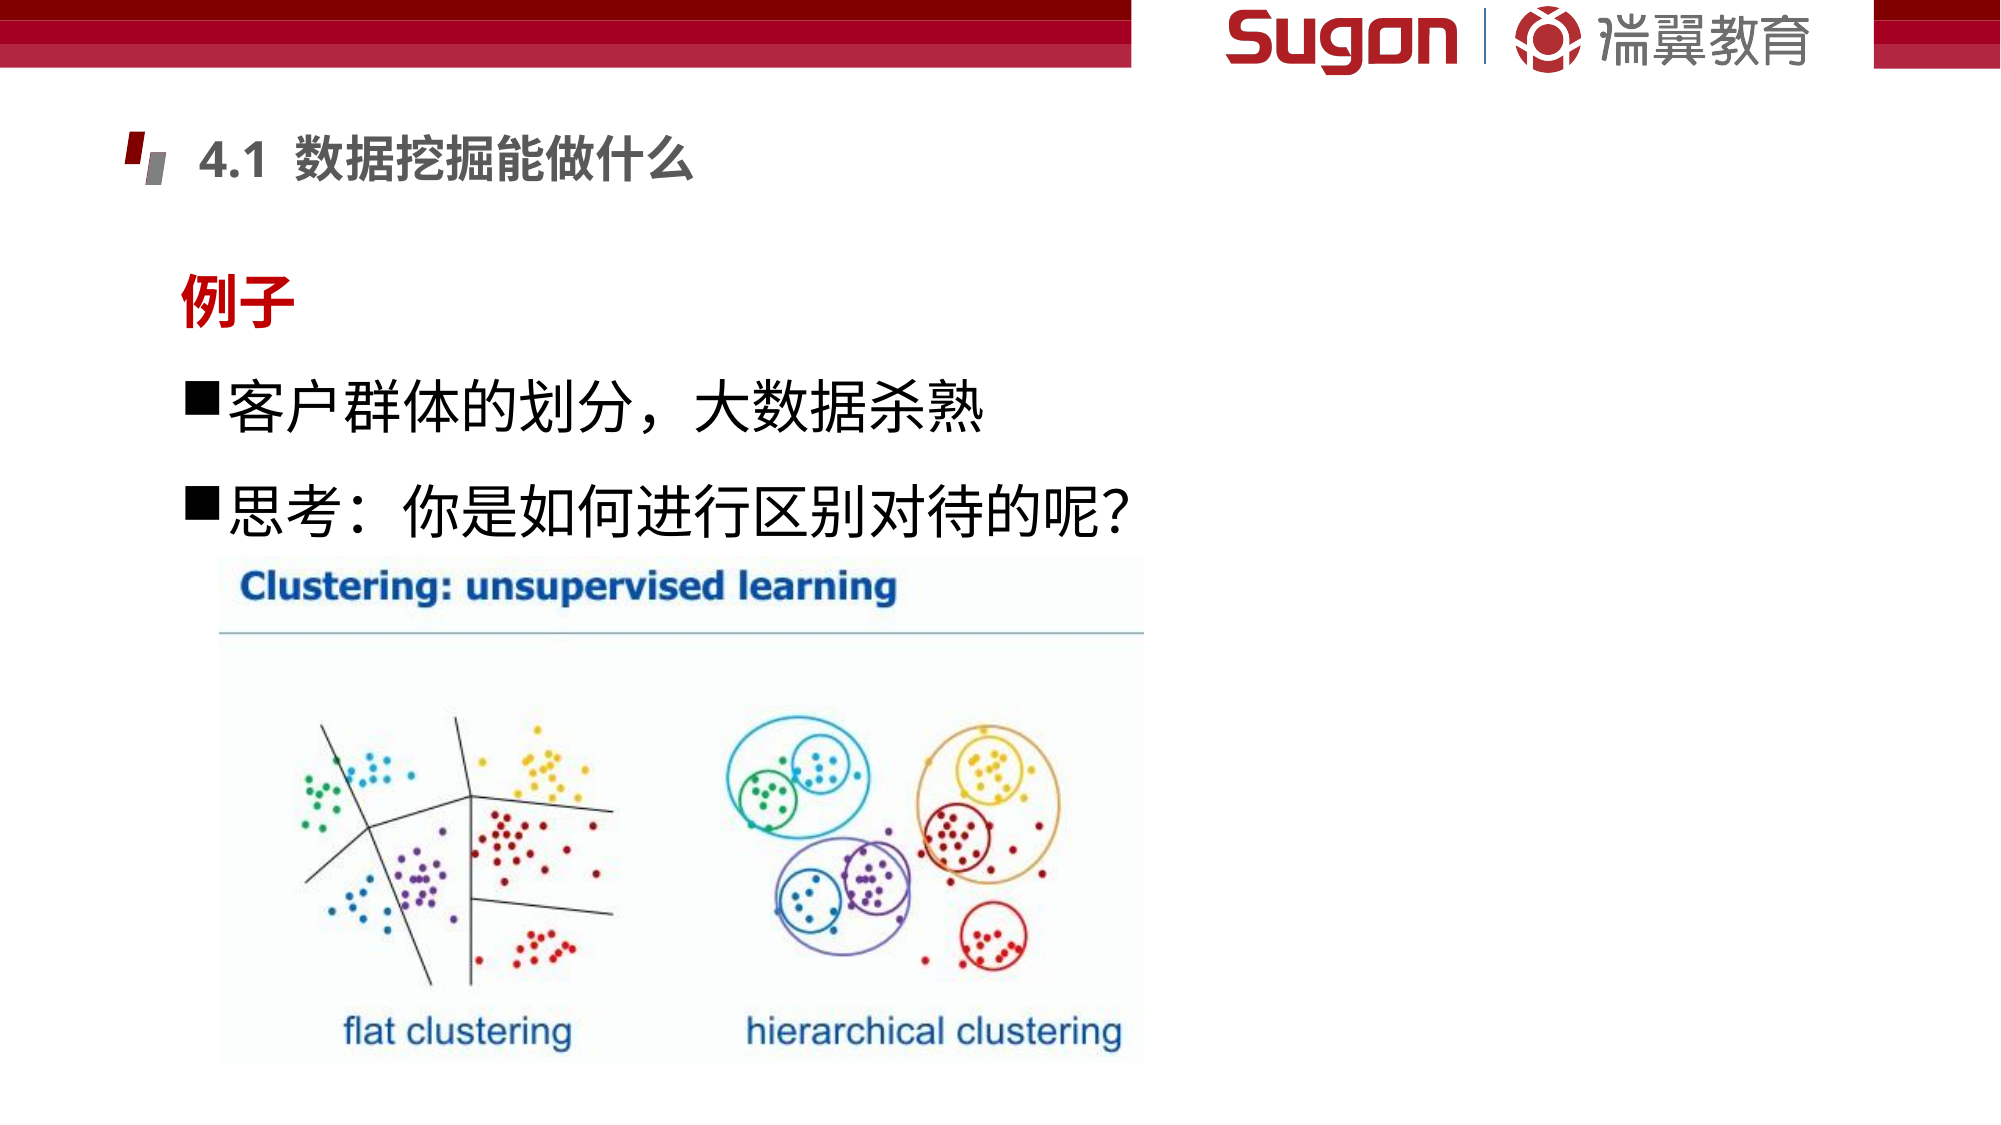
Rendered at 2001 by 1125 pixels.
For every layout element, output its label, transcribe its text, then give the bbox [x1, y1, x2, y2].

text_box [144, 151, 168, 186]
picture [1194, 0, 1484, 102]
picture [1515, 6, 1809, 73]
text_box 4.1 数据挖掘能做什么 [183, 120, 865, 195]
text_box [123, 130, 147, 166]
picture [219, 556, 1144, 1063]
text_box 例子 客户群体的划分，大数据杀熟 思考：你是如何进行区别对待的呢？ [165, 223, 1647, 553]
